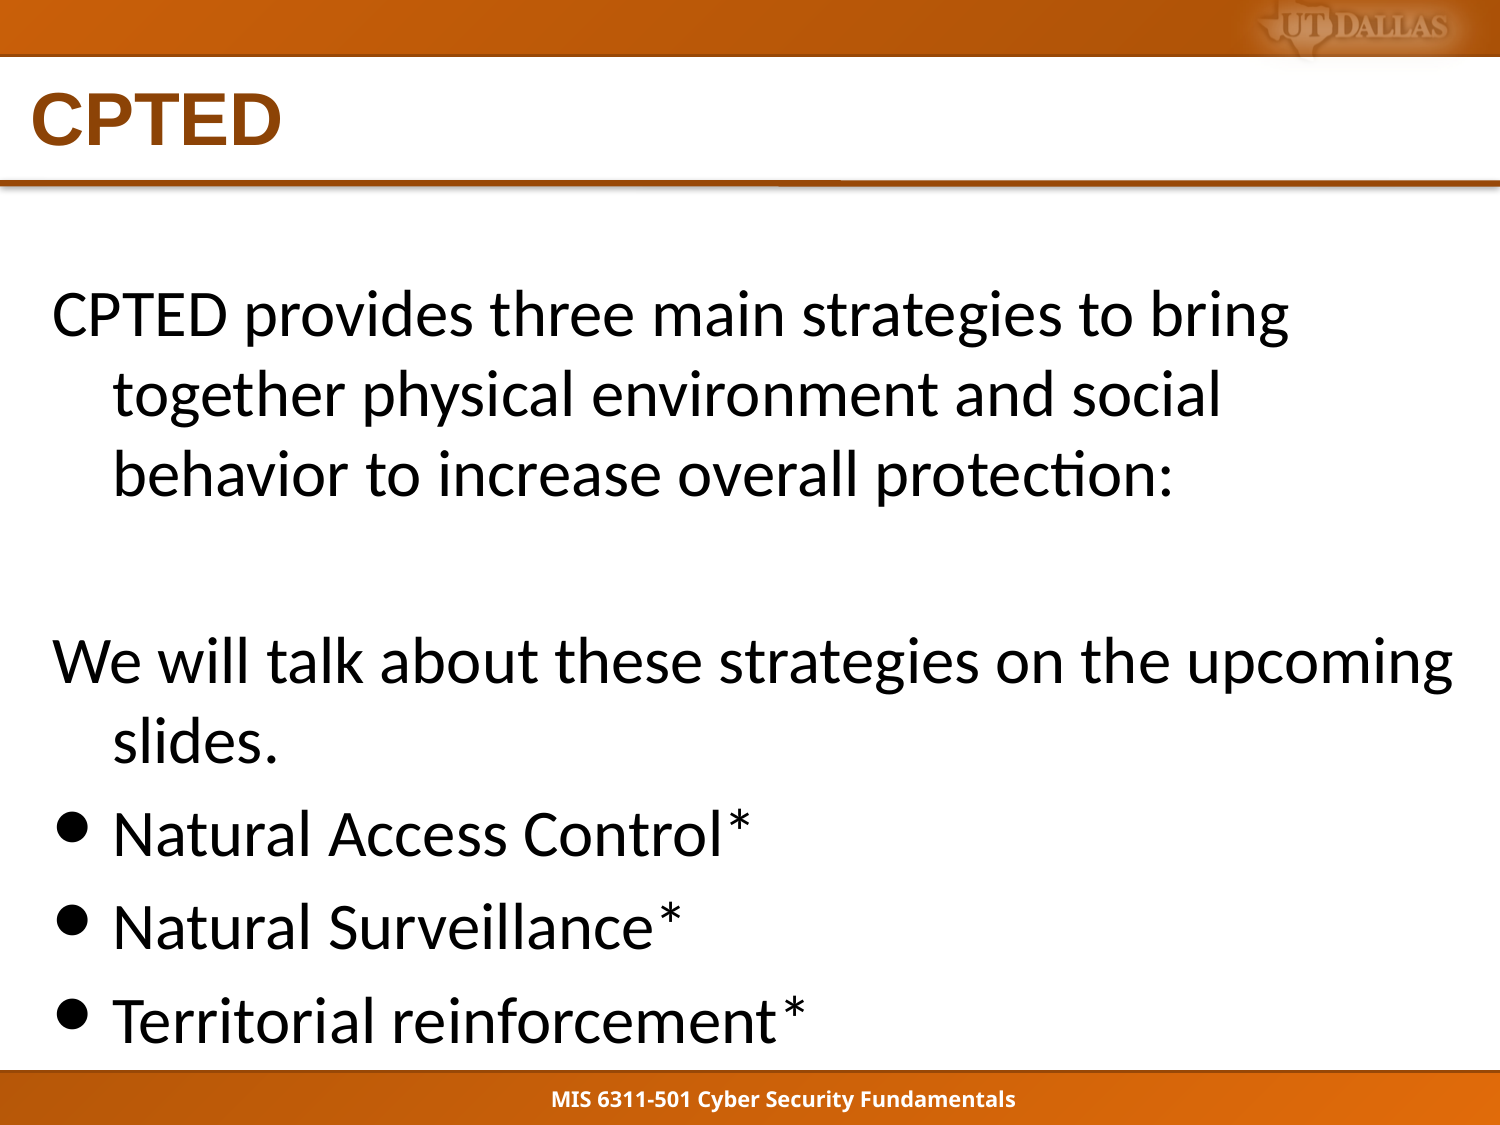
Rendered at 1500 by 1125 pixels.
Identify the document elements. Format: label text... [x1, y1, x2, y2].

list CPTED provides three main strategies to bring together physical environment and social behavior to increase overall protection: We will talk about these strategies on the upcoming slides. Natural Access Control* Natural Surveillance* Territorial reinforcement* [37, 262, 1476, 1088]
title CPTED [0, 64, 1500, 178]
picture [1218, 0, 1500, 64]
